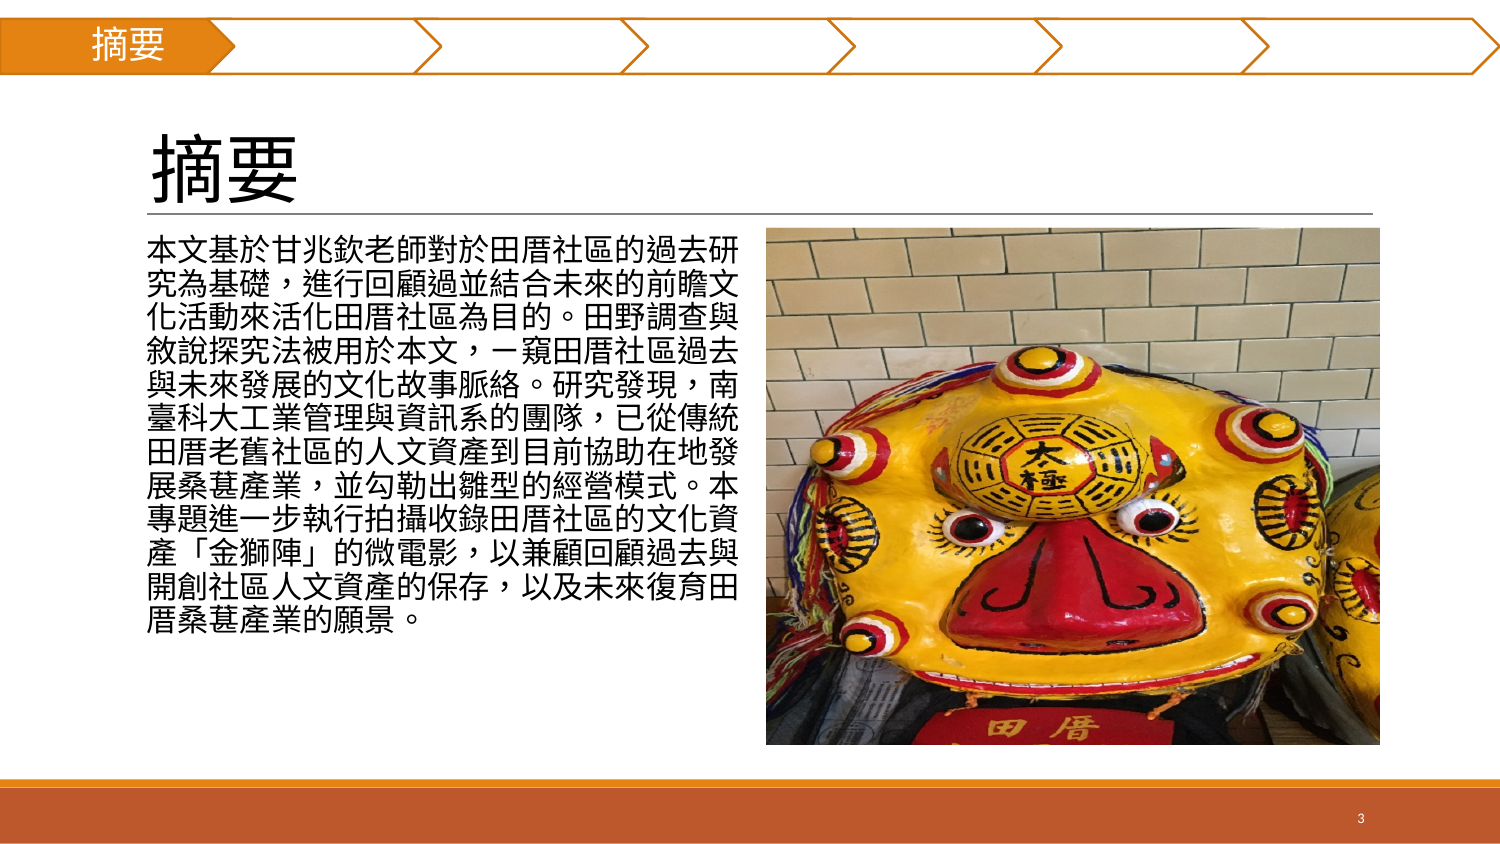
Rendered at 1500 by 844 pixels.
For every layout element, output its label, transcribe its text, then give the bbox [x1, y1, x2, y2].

list 本文基於甘兆欽老師對於田厝社區的過去研究為基礎，進行回顧過並結合未來的前瞻文化活動來活化田厝社區為目的。田野調查與敘說探究法被用於本文，ㄧ窺田厝社區過去與未來發展的文化故事脈絡。研究發現，南臺科大工業管理與資訊系的團隊，已從傳統田厝老舊社區的人文資產到目前協助在地發展桑葚產業，並勾勒出雛型的經營模式。本專題進一步執行拍攝收錄田厝社區的文化資產「金獅陣」的微電影，以兼顧回顧過去與開創社區人文資產的保存，以及未來復育田厝桑葚產業的願景。 [135, 227, 743, 723]
title 摘要 [135, 121, 1373, 214]
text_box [0, 18, 1500, 75]
slide_number ‹#› [1218, 794, 1380, 840]
picture [766, 178, 1380, 794]
